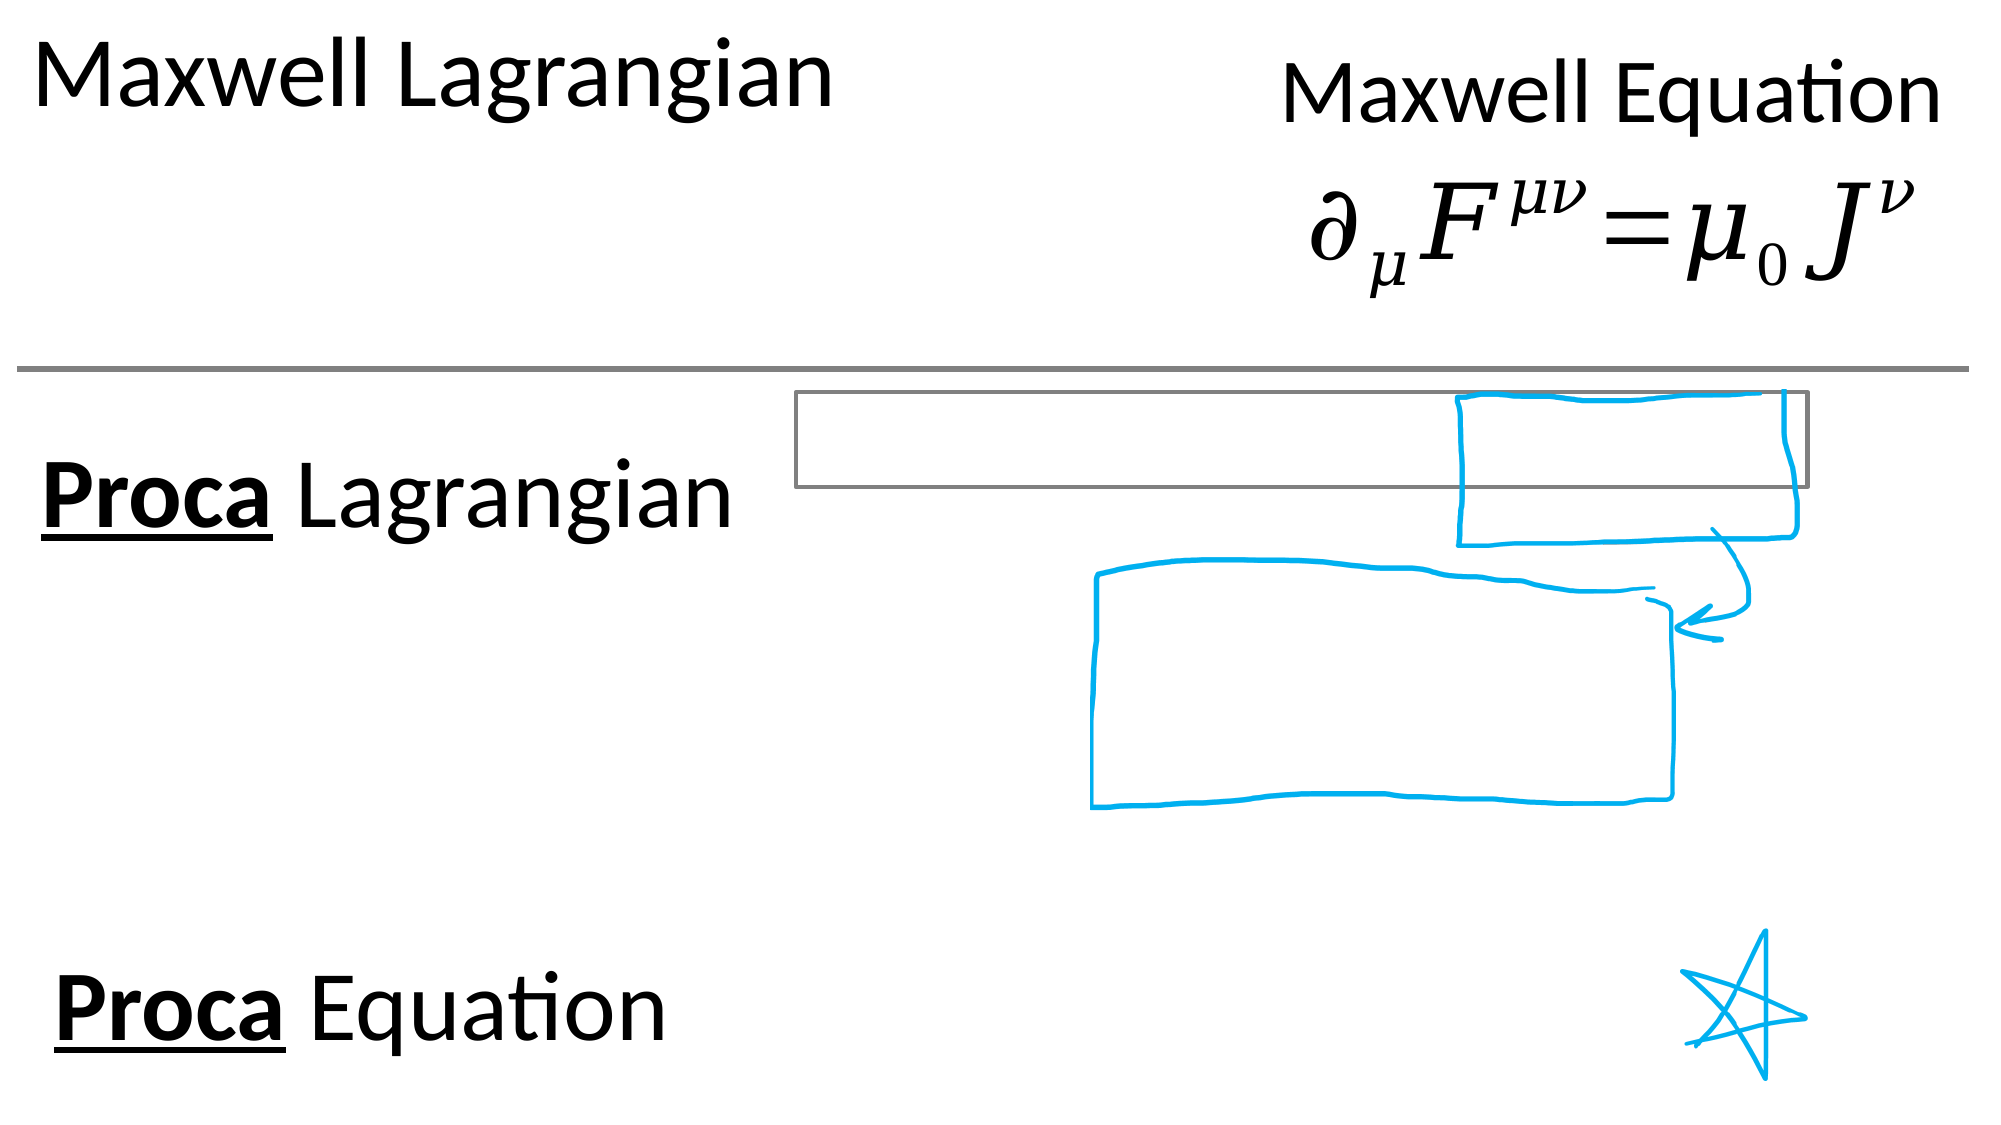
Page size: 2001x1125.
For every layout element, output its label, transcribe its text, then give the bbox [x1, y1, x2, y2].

picture [1090, 389, 1817, 1090]
picture [1090, 567, 1112, 666]
text_box Maxwell Equation [1250, 23, 1974, 148]
text_box Proca Lagrangian [26, 420, 767, 556]
text_box Maxwell Lagrangian [16, 0, 1255, 134]
picture [1094, 567, 1746, 804]
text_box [767, 386, 1811, 567]
text_box Proca Equation [39, 933, 691, 1068]
